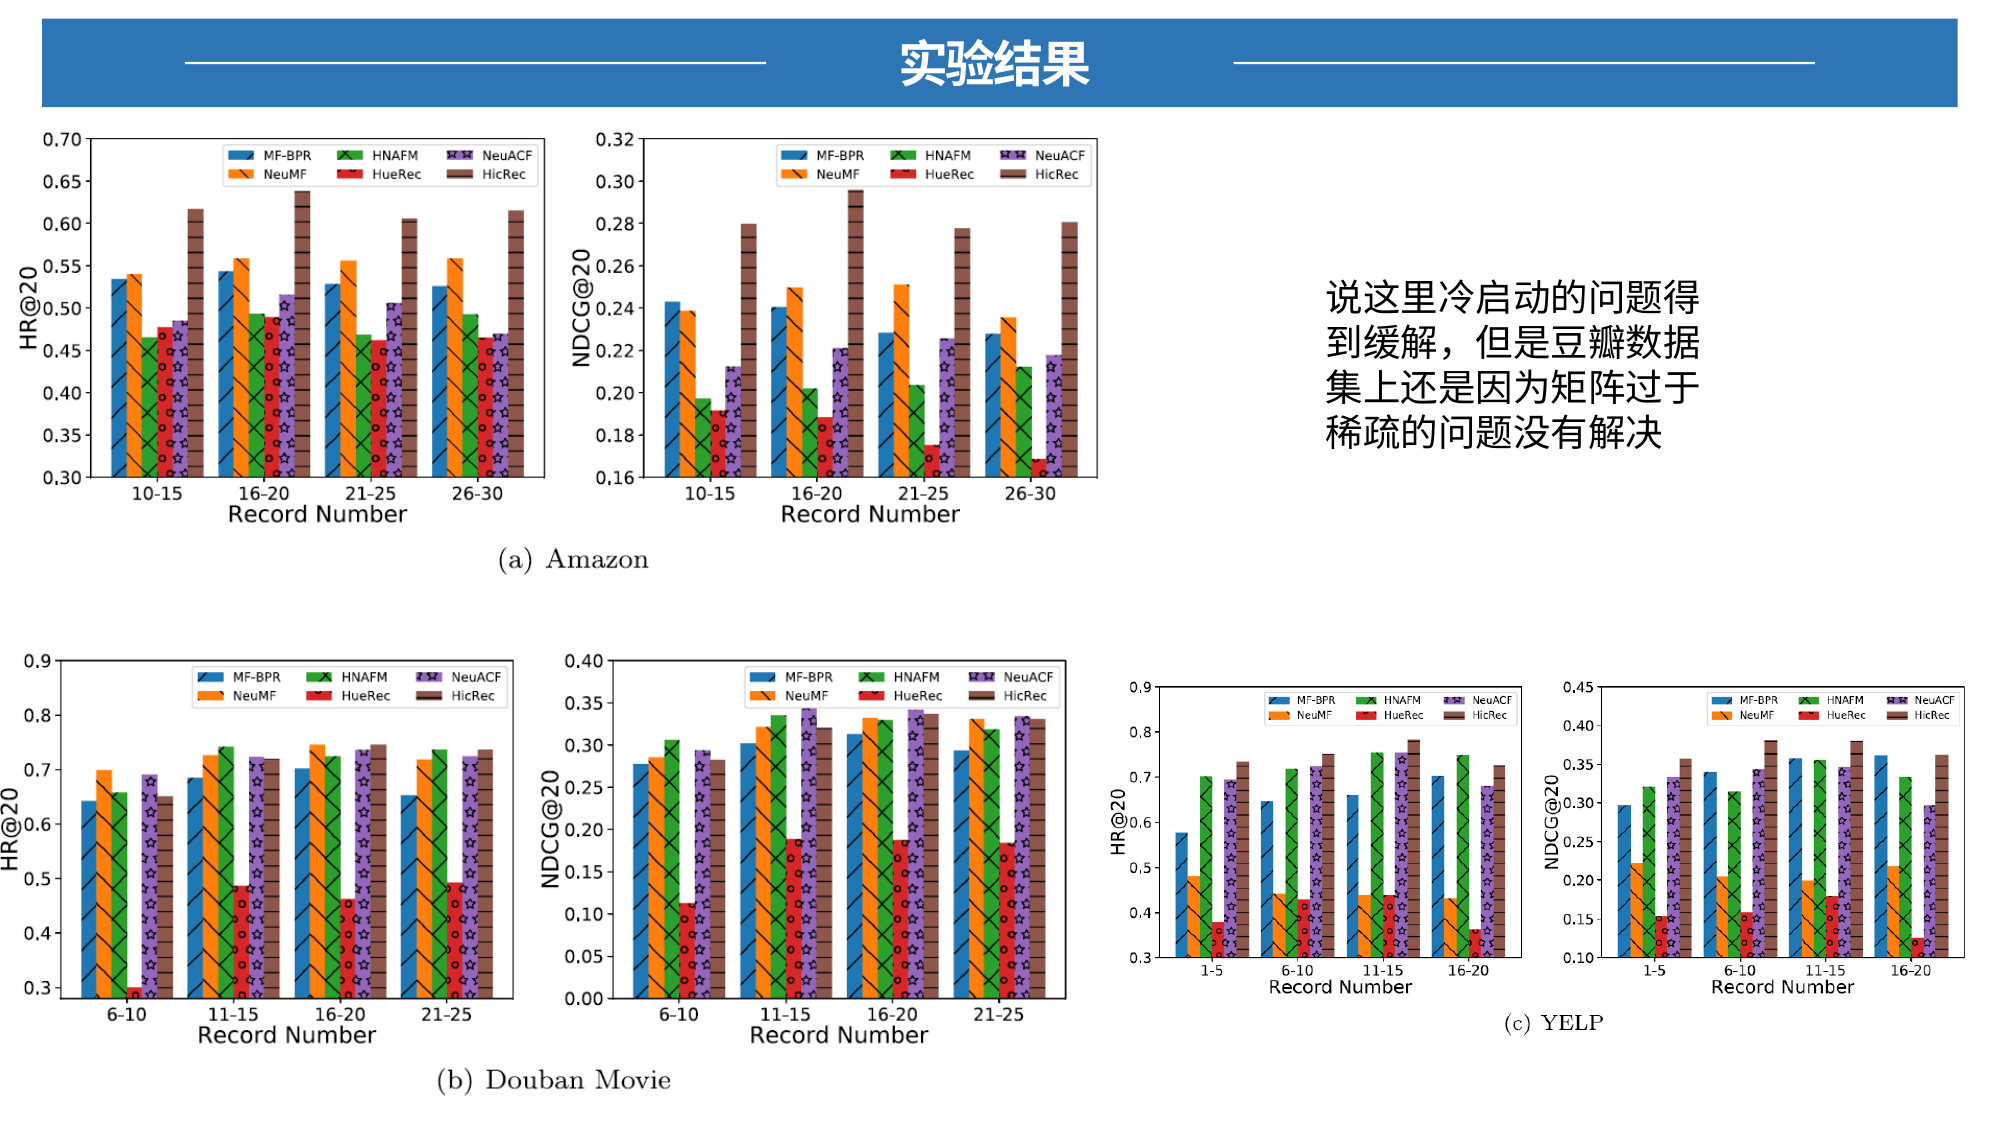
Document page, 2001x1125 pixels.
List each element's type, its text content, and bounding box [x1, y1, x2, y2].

text_box 实验结果 [722, 25, 1267, 61]
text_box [184, 61, 1815, 65]
picture [18, 113, 1106, 576]
text_box 说这里冷启动的问题得到缓解，但是豆瓣数据集上还是因为矩阵过于稀疏的问题没有解决 [1310, 266, 1743, 462]
picture [0, 643, 1071, 1100]
picture [1105, 669, 1970, 1037]
text_box 实验结果 [722, 65, 1267, 100]
text_box [41, 18, 1959, 108]
